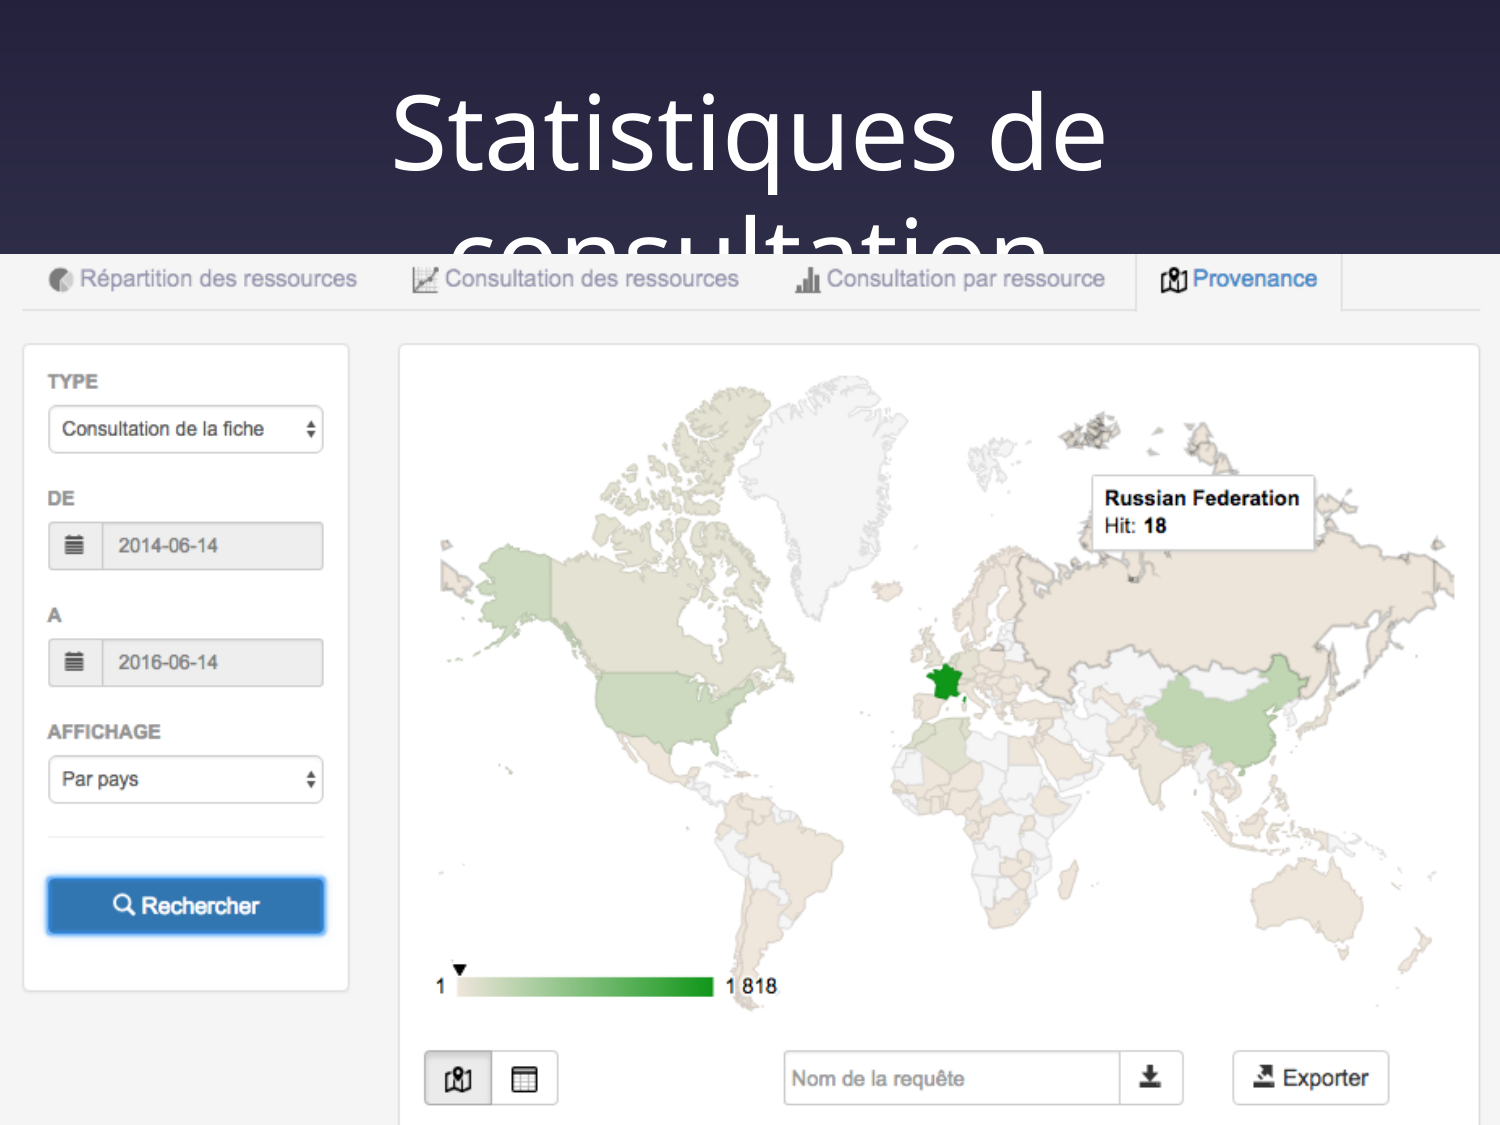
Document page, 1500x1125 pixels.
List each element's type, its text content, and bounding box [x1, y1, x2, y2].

title Statistiques de consultation [75, 58, 1425, 246]
picture [0, 253, 1500, 1125]
